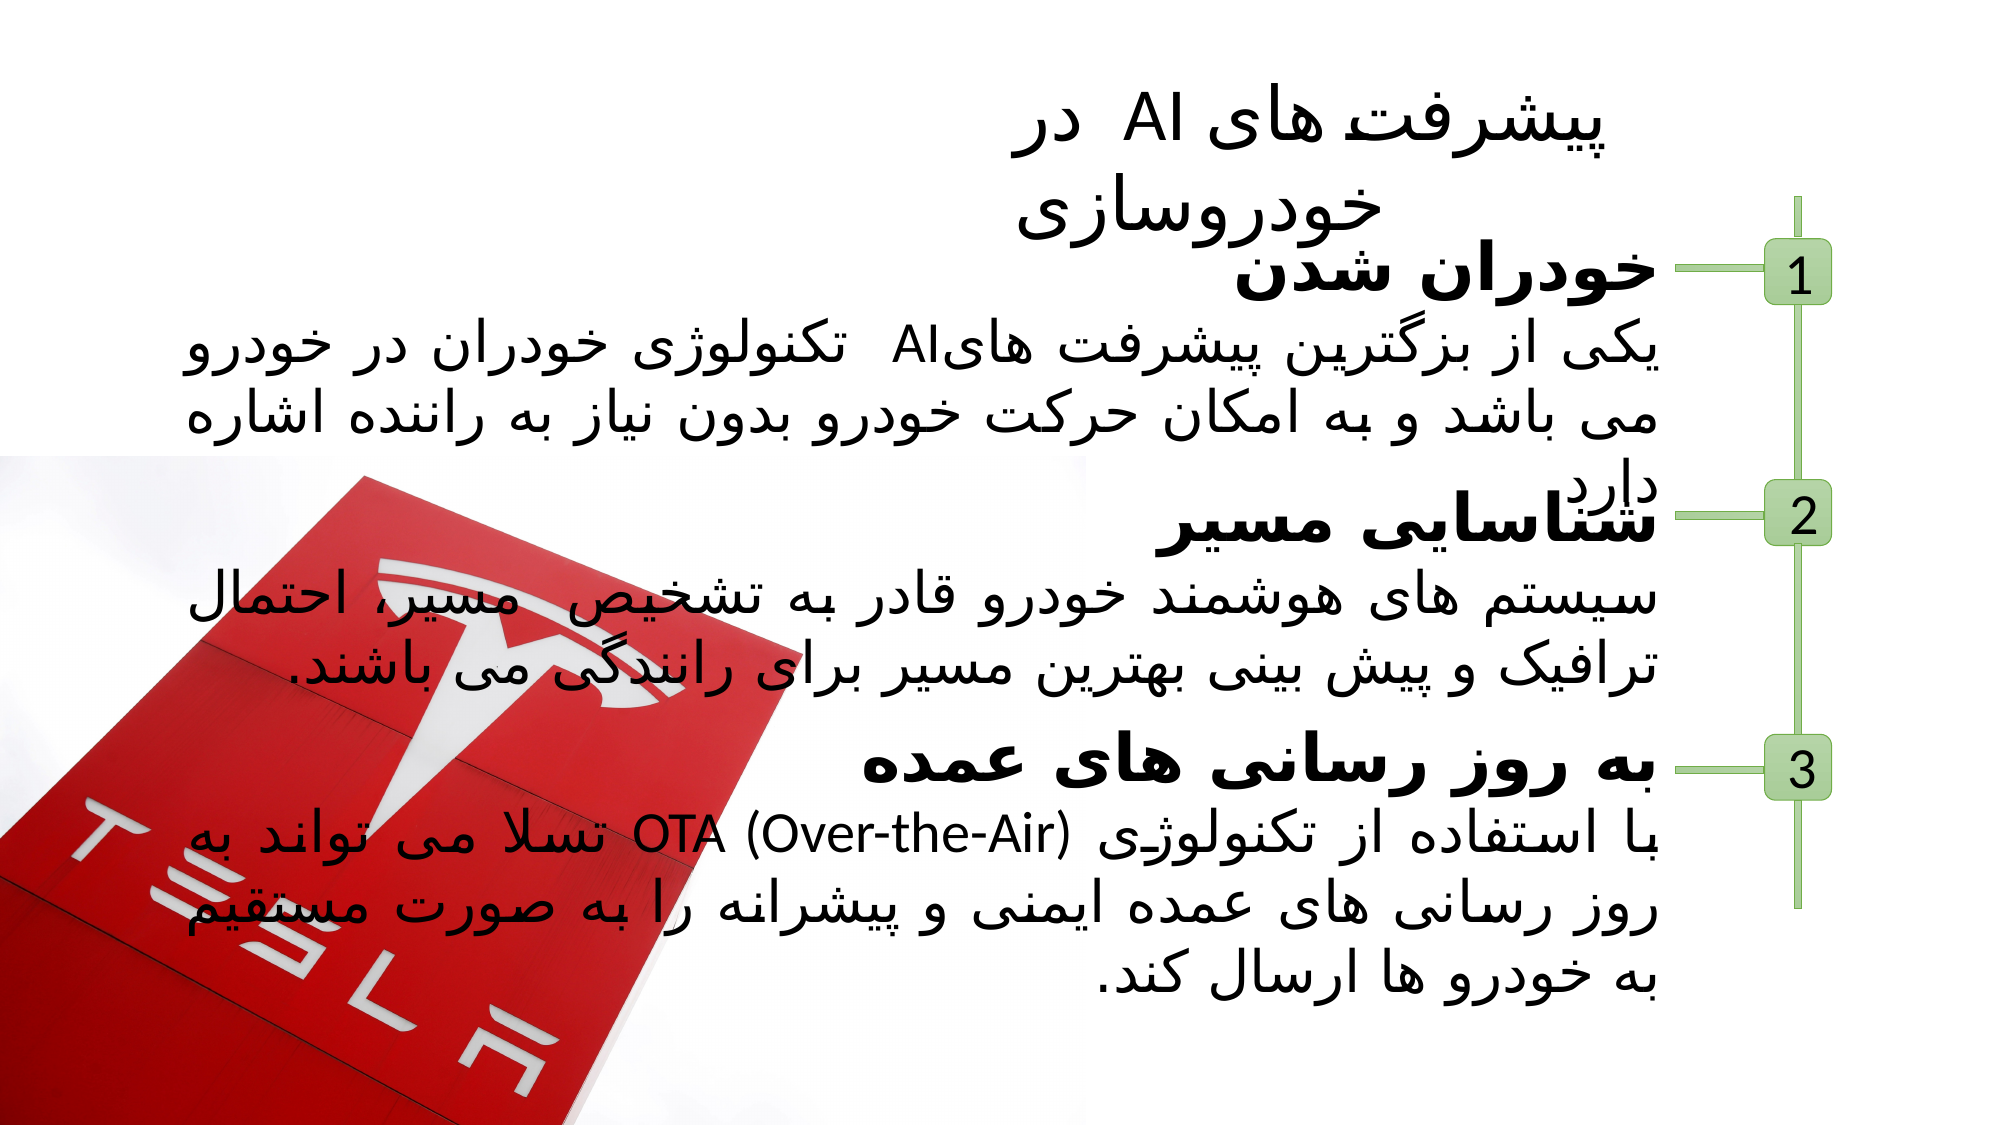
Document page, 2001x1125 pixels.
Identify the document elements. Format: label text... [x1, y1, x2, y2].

text_box [1764, 239, 1770, 304]
text_box [1764, 734, 1772, 801]
text_box [1824, 734, 1833, 801]
text_box [1794, 314, 1802, 469]
text_box [1819, 238, 1833, 306]
text_box [1794, 554, 1802, 723]
text_box 3 [1772, 723, 1824, 808]
text_box [1675, 264, 1764, 272]
text_box [1794, 808, 1802, 909]
text_box [1675, 766, 1764, 774]
text_box شناسایی مسیر سیستم های هوشمند خودرو قادر به تشخیص مسیر، احتمال ترافیک و پیش بینی بهترین مسیر برای رانندگی می باشند. [1086, 467, 1676, 703]
text_box [1675, 511, 1764, 520]
text_box 1 [1770, 228, 1819, 314]
text_box [1764, 479, 1774, 546]
text_box [1826, 480, 1833, 545]
text_box 2 [1774, 469, 1826, 554]
picture [0, 456, 1086, 1125]
text_box خودران شدن یکی از بزگترین پیشرفت هایAI تکنولوژی خودران در خودرو می باشد و به امکان حرکت خودرو بدون نیاز به راننده اشاره دارد. [168, 216, 1676, 467]
text_box به روز رسانی های عمده با استفاده از تکنولوژی OTA (Over-the-Air) تسلا می تواند به روز رسانی های عمده ایمنی و پیشرانه را به صورت مستقیم به خودرو ها ارسال کند. [1086, 706, 1676, 1012]
text_box [1794, 196, 1802, 228]
text_box پیشرفت های AI در خودروسازی [999, 57, 1875, 253]
